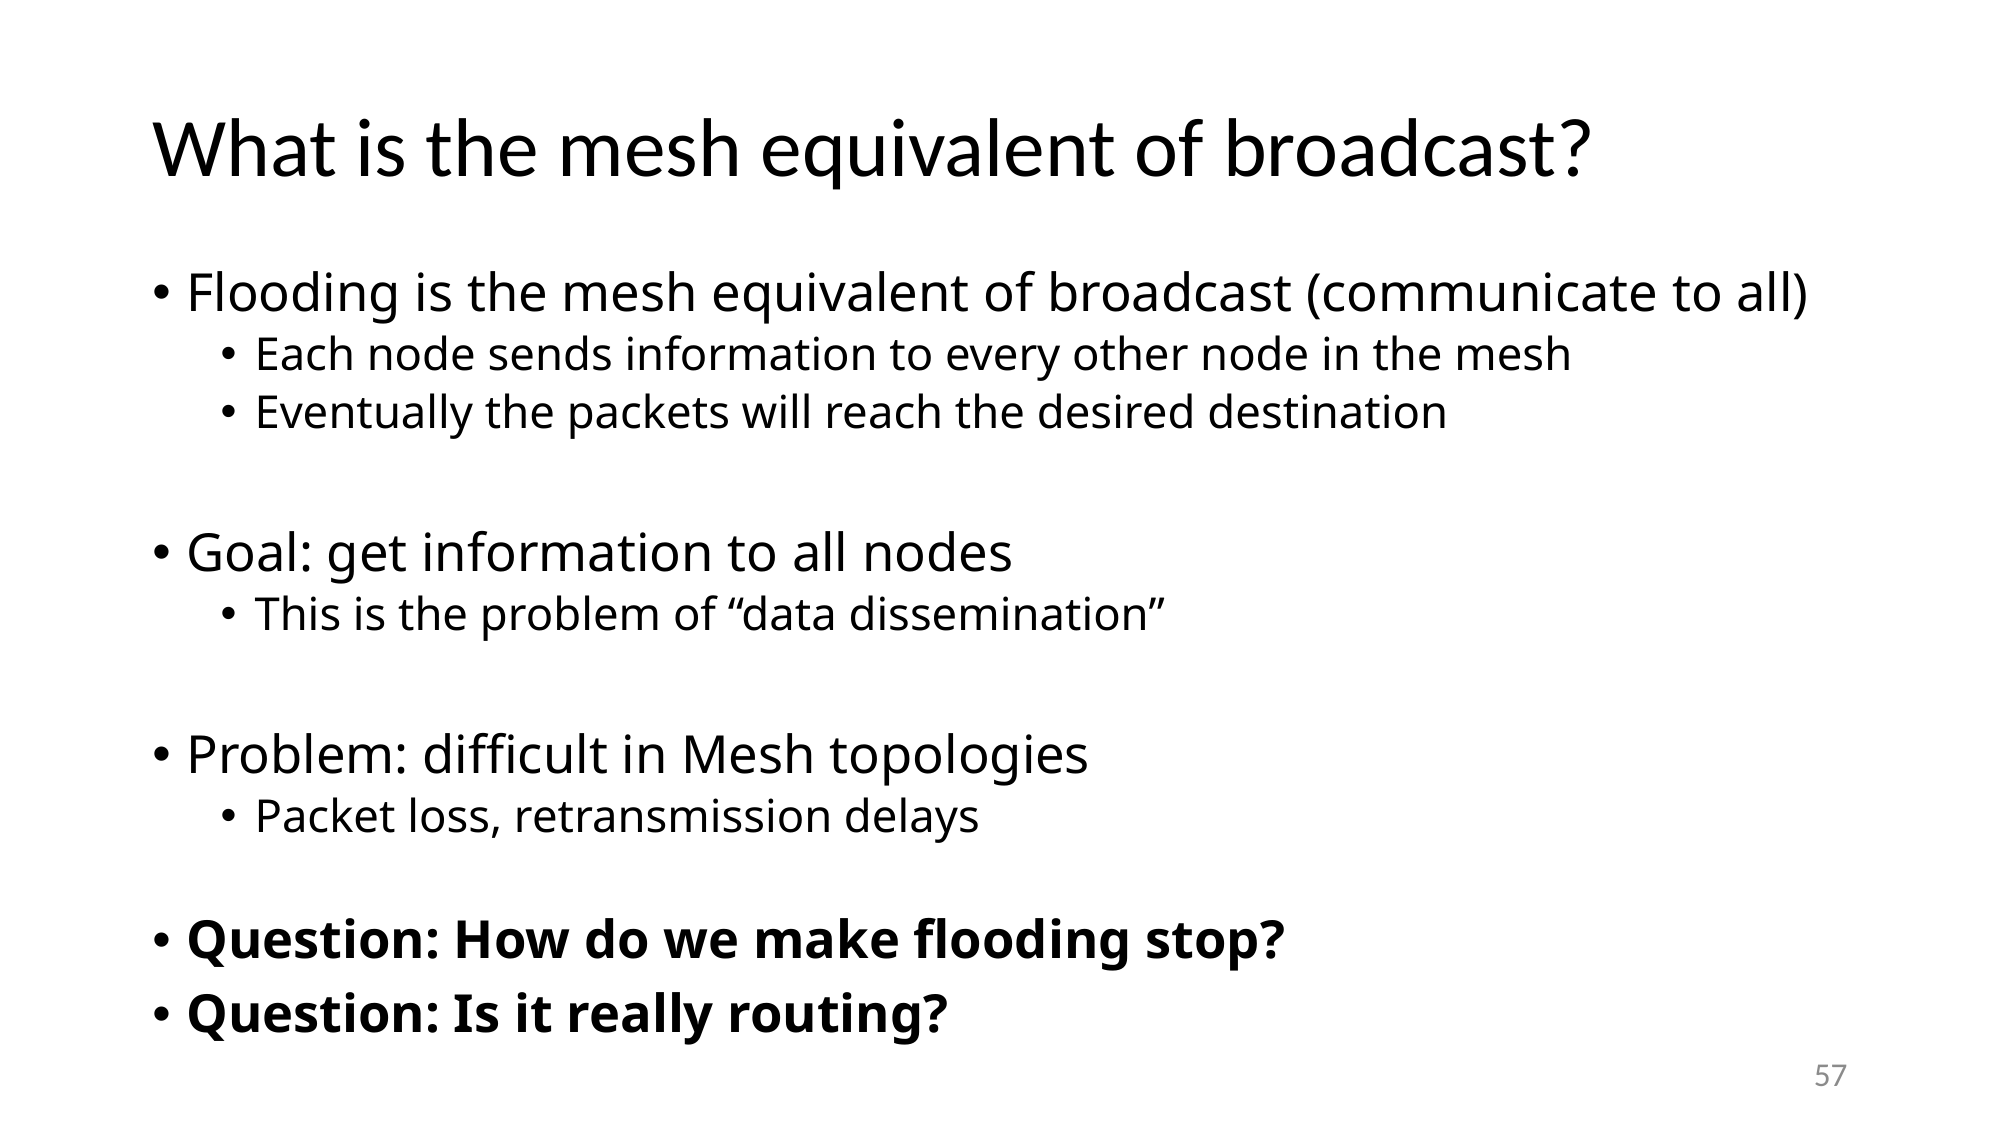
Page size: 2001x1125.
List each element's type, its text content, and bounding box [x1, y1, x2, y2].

slide_number 57 [1412, 1042, 1863, 1103]
title What is the mesh equivalent of broadcast? [137, 41, 1863, 258]
list Flooding is the mesh equivalent of broadcast (communicate to all) Each node sends information to every other node in the mesh Eventually the packets will reach the desired destination Goal: get information to all nodes This is the problem of “data dissemination” Problem: difficult in Mesh topologies Packet loss, retransmission delays Question: How do we make flooding stop? Question: Is it really routing? [137, 258, 1863, 1062]
